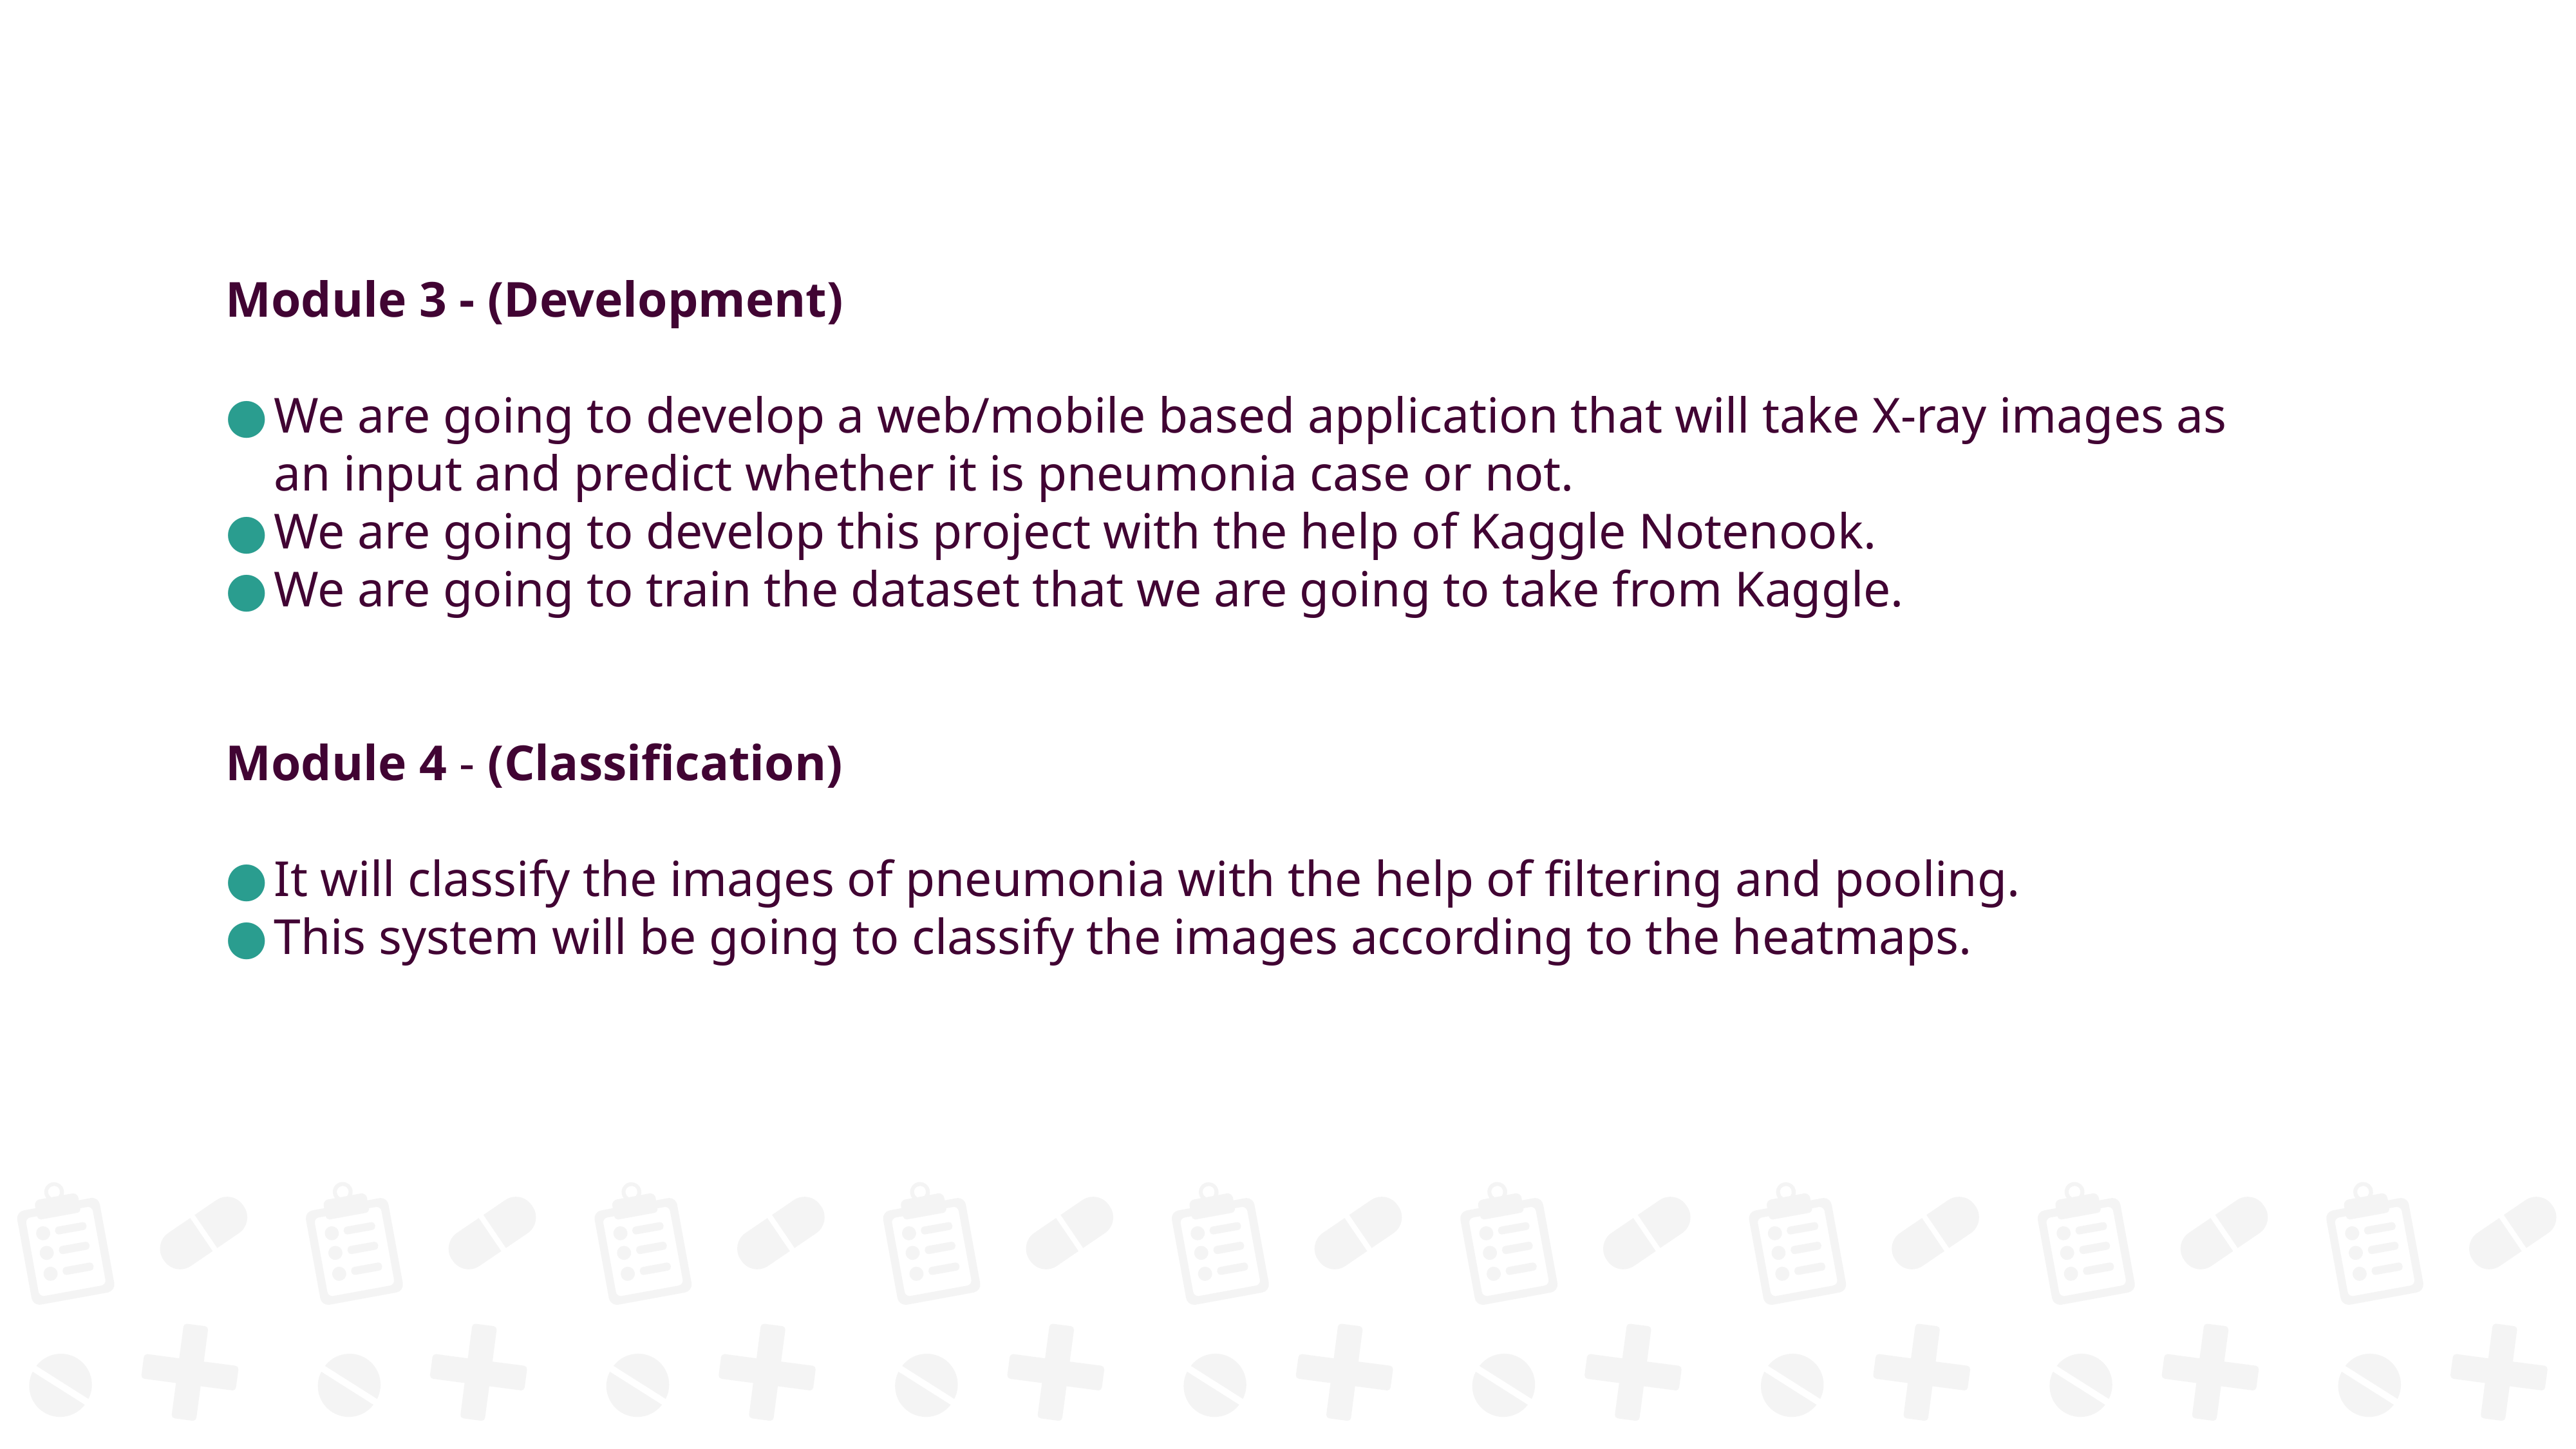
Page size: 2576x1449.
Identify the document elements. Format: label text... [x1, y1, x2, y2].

text_box Module 3 - (Development) We are going to develop a web/mobile based application that will take X-ray images as an input and predict whether it is pneumonia case or not. We are going to develop this project with the help of Kaggle Notenook. We are going to train the dataset that we are going to take from Kaggle. Module 4 - (Classification) It will classify the images of pneumonia with the help of filtering and pooling. This system will be going to classify the images according to the heatmaps. [225, 268, 2297, 888]
